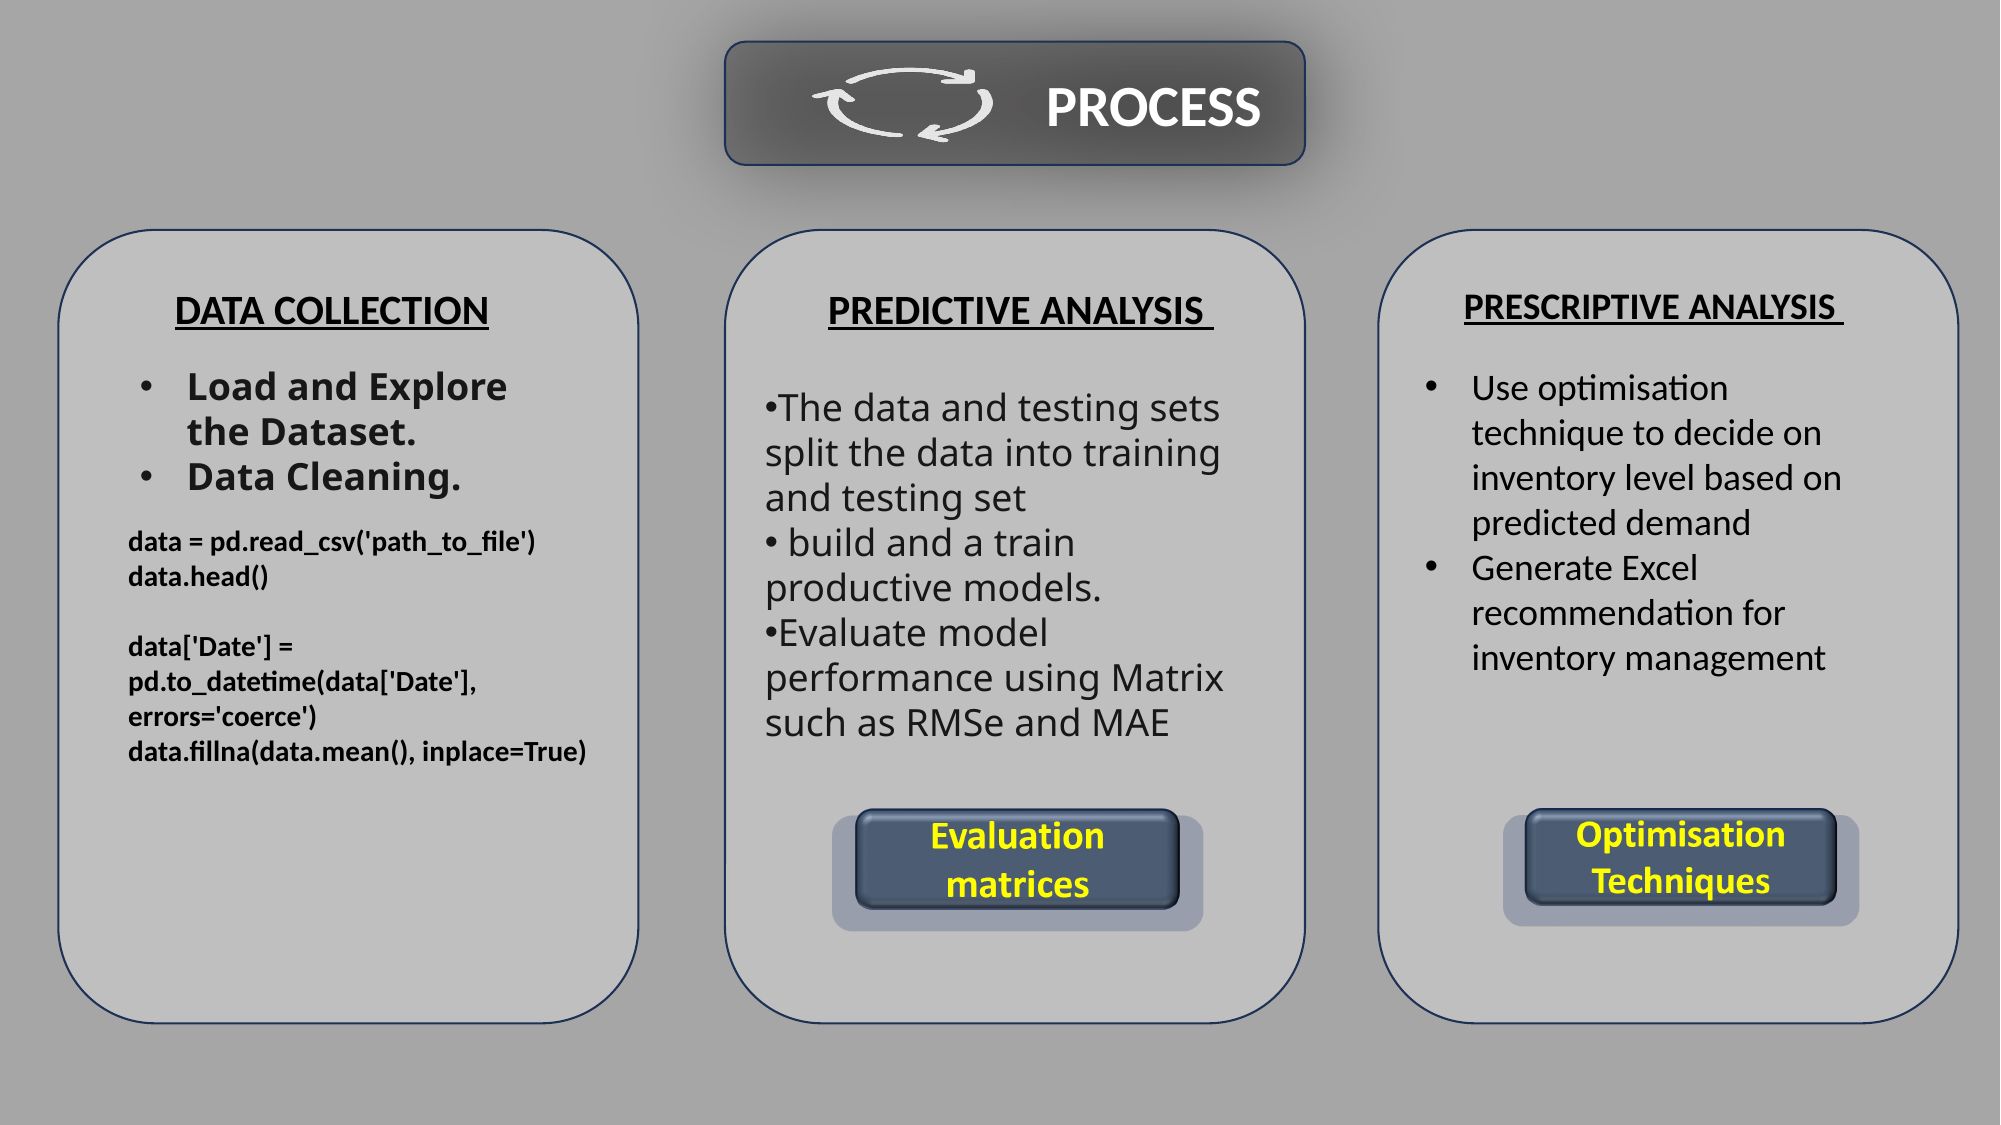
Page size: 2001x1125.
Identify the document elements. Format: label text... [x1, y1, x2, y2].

text_box [1377, 228, 1960, 1025]
text_box PROCESS [723, 40, 1307, 166]
text_box PRESCRIPTIVE ANALYSIS [1449, 274, 1888, 335]
text_box The data and testing sets split the data into training and testing set build and a train productive models. Evaluate model performance using Matrix such as RMSe and MAE [749, 376, 1275, 752]
picture [773, 47, 1038, 160]
picture [1502, 798, 1860, 927]
text_box Load and Explore the Dataset. Data Cleaning. [125, 355, 585, 506]
text_box PREDICTIVE ANALYSIS [813, 275, 1240, 340]
text_box Use optimisation technique to decide on inventory level based on predicted demand Generate Excel recommendation for inventory management [1409, 355, 1887, 686]
text_box [723, 228, 1307, 1025]
text_box [57, 228, 640, 1025]
picture [831, 798, 1204, 932]
text_box data = pd.read_csv('path_to_file') data.head() data['Date'] = pd.to_datetime(data['Date'], errors='coerce') data.fillna(data.mean(), inplace=True) [113, 514, 610, 845]
text_box DATA COLLECTION [159, 275, 530, 340]
